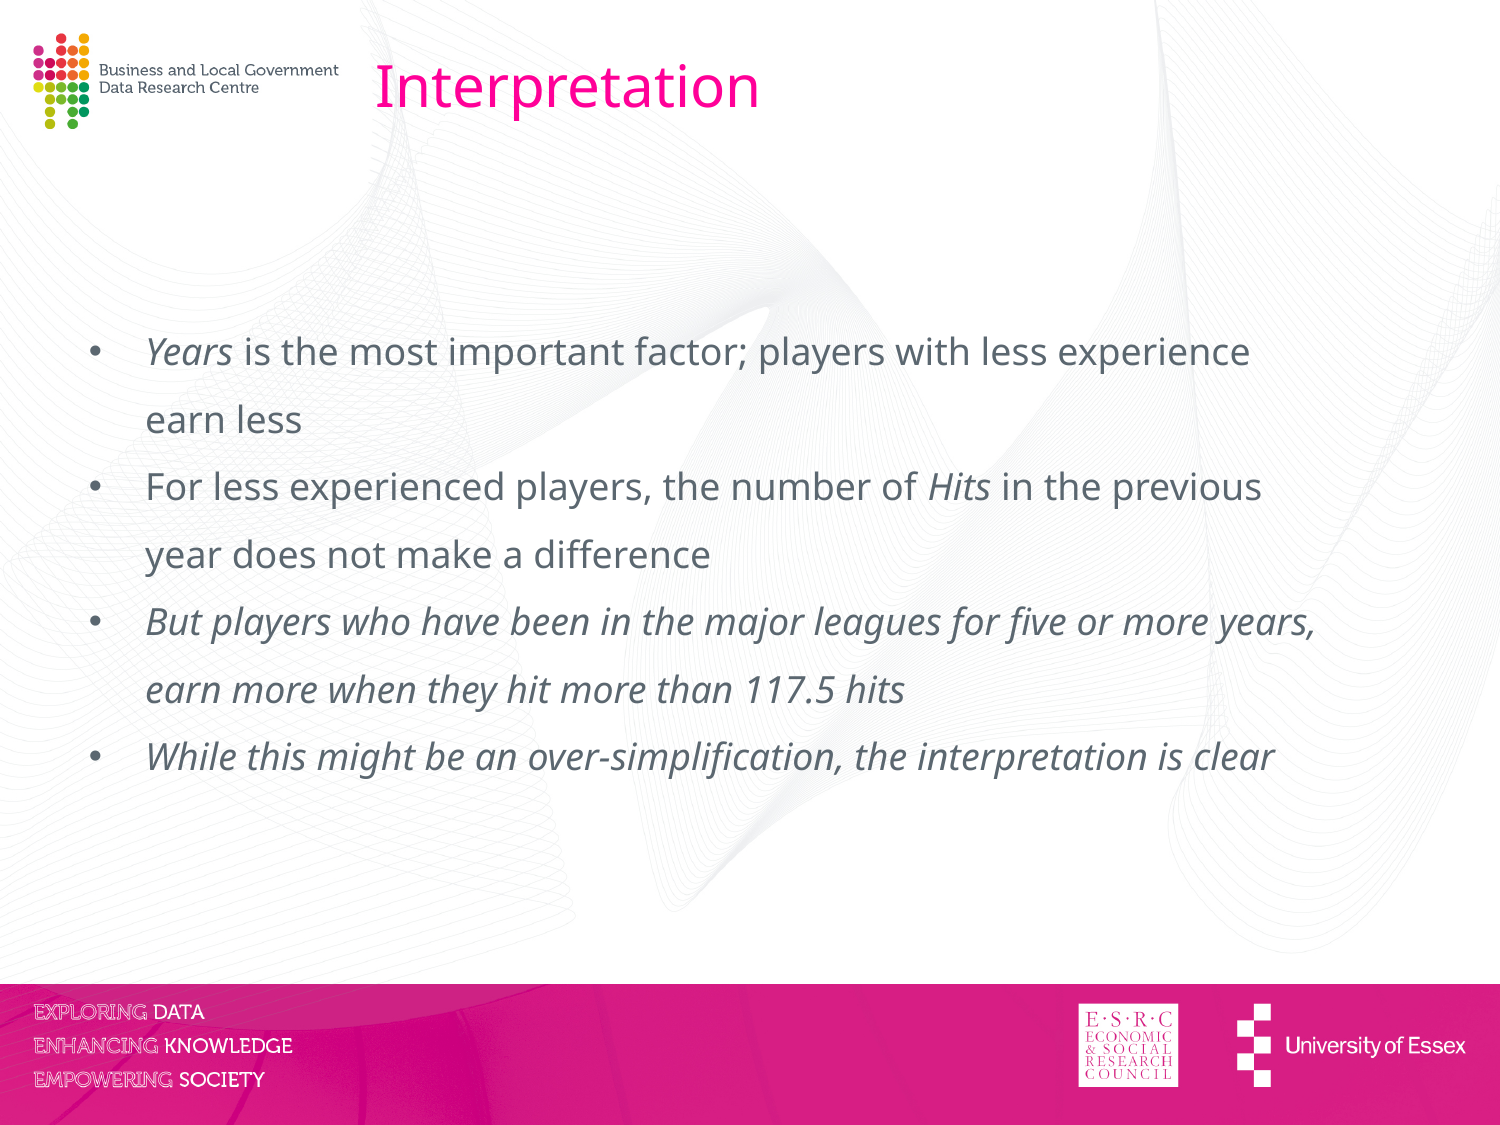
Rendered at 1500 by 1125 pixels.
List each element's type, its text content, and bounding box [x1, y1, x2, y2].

picture [0, 0, 1500, 1125]
text_box Interpretation [360, 49, 1500, 147]
text_box Years is the most important factor; players with less experience earn less For less experienced players, the number of Hits in the previous year does not make a difference But players who have been in the major leagues for five or more years, earn more when they hit more than 117.5 hits While this might be an over-simplification, the interpretation is clear [74, 298, 1351, 694]
